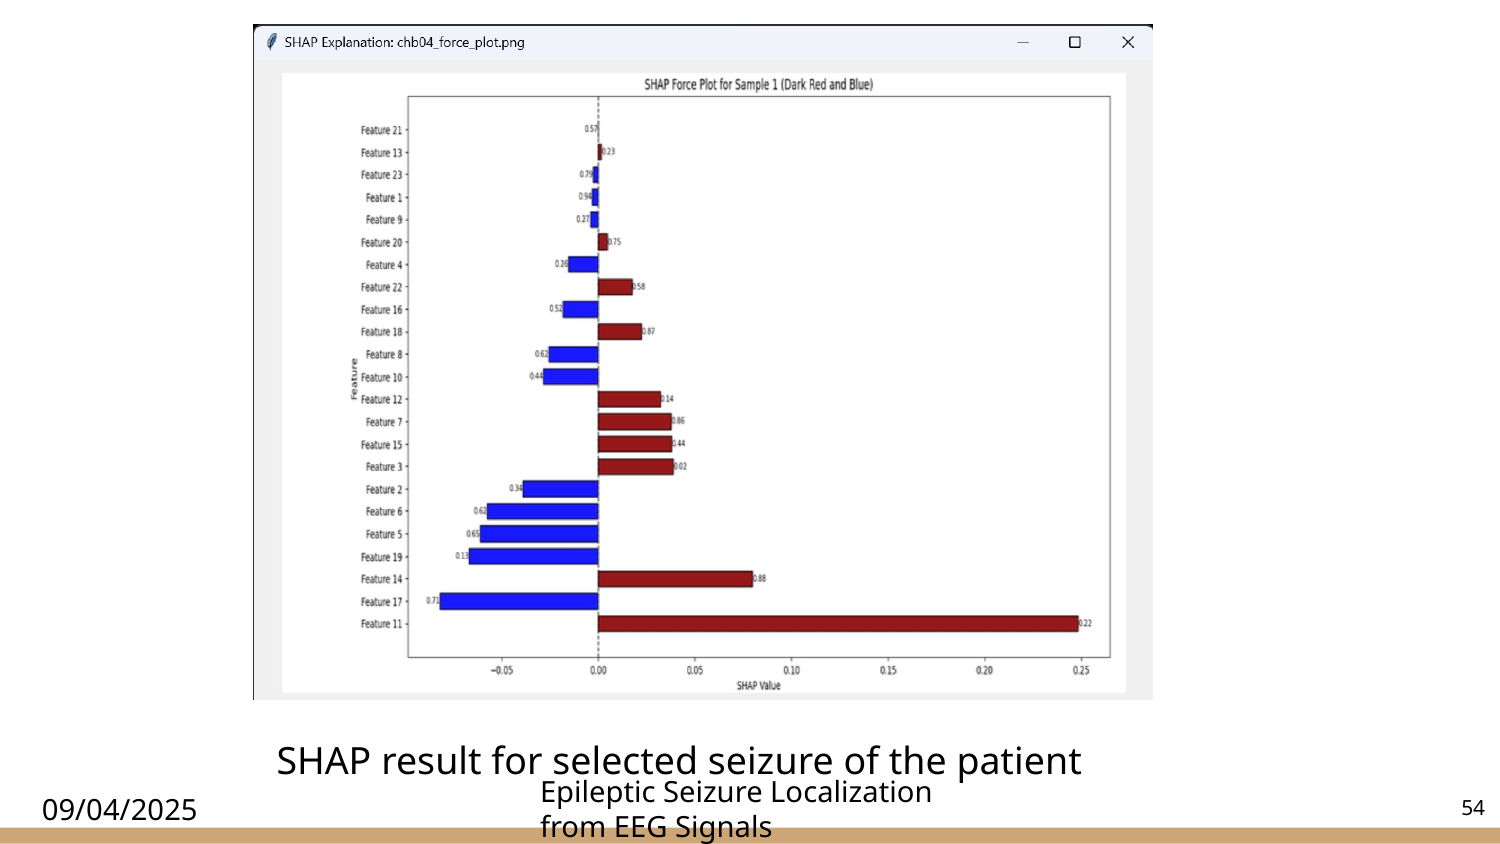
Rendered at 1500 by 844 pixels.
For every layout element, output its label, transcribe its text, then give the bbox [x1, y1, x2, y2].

slide_number ‹#› [1410, 776, 1500, 842]
text_box SHAP result for selected seizure of the patient [261, 721, 1176, 783]
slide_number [26, 786, 377, 832]
footer Epileptic Seizure Localization from EEG Signals [525, 786, 990, 832]
picture [252, 24, 1154, 701]
